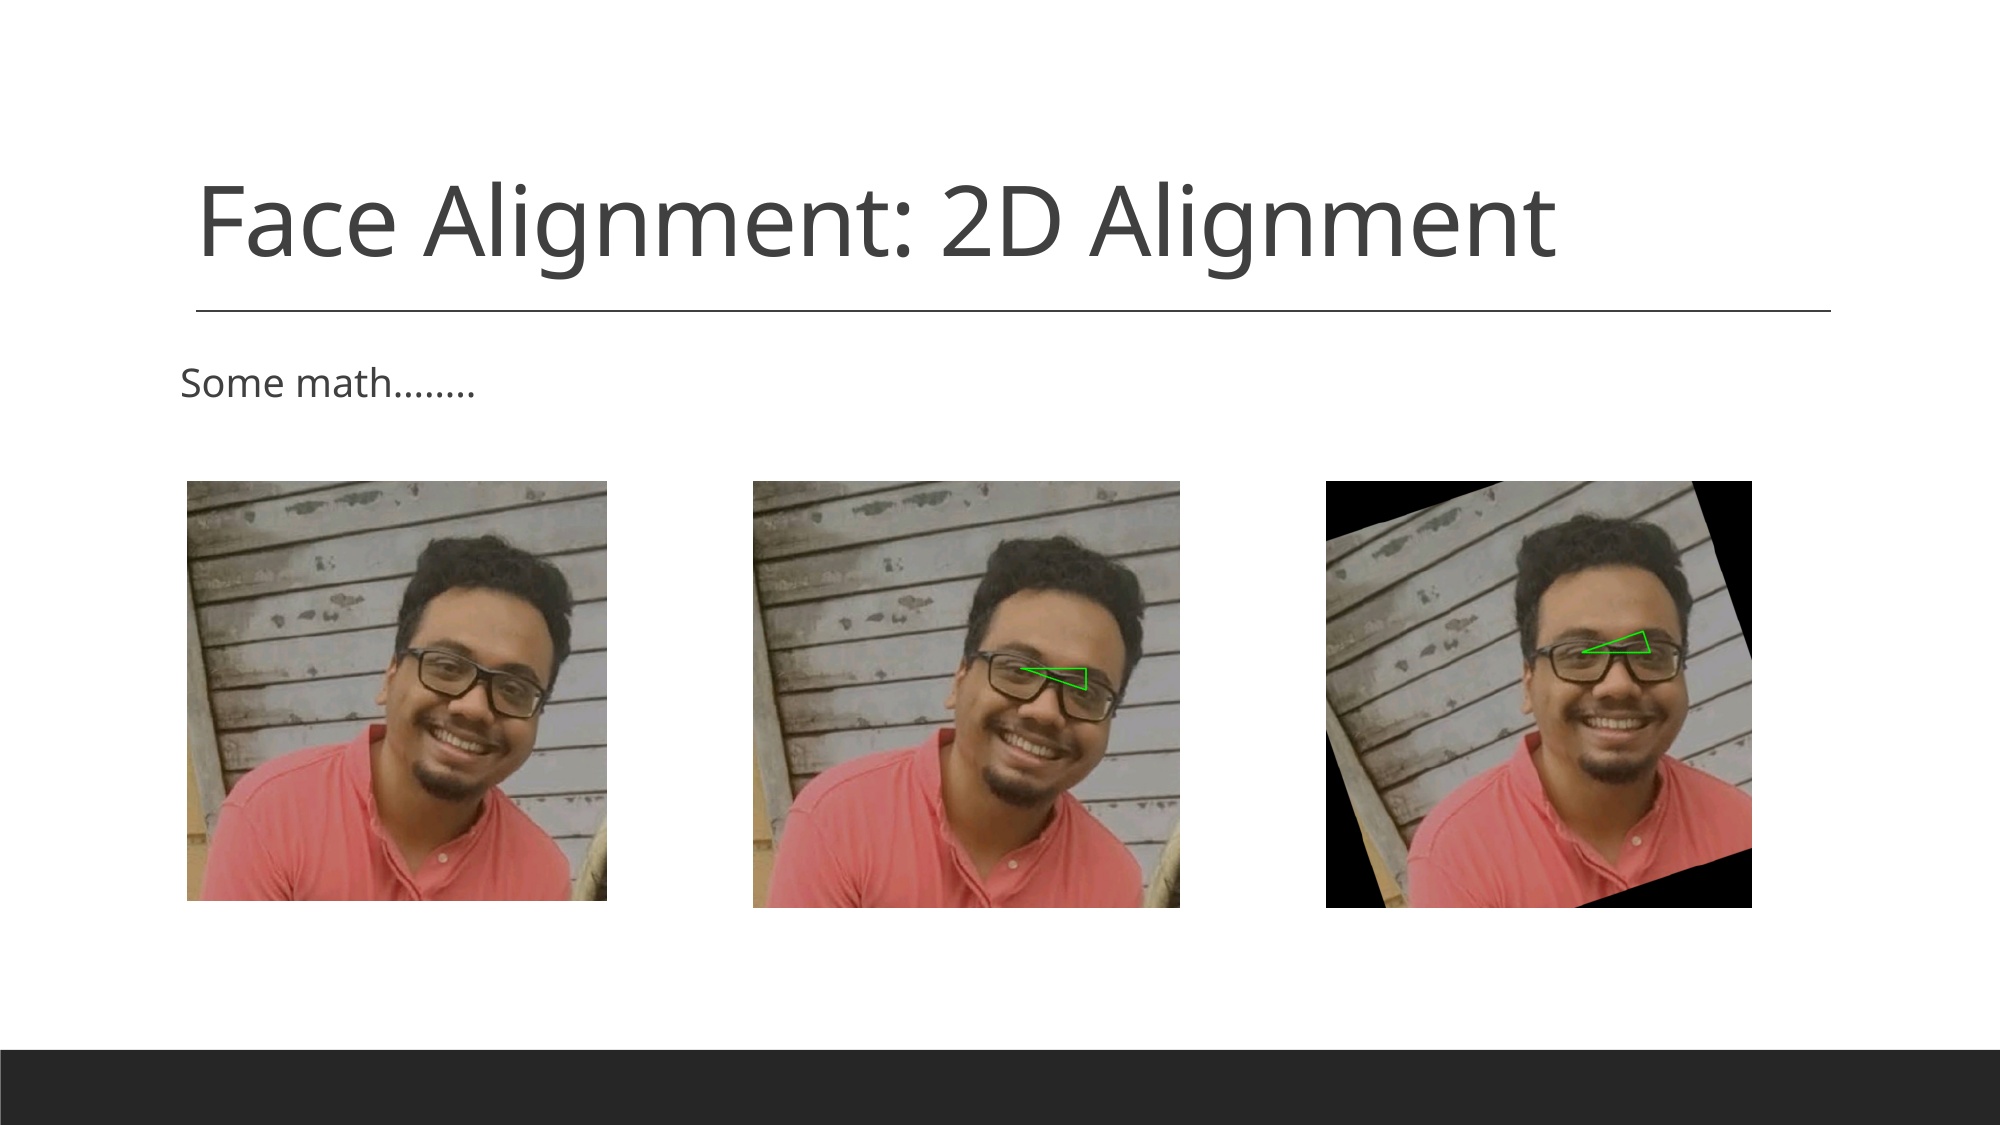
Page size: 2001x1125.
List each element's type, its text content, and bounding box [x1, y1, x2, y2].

picture [179, 474, 613, 908]
title Face Alignment: 2D Alignment [180, 47, 1830, 285]
picture [746, 474, 1186, 914]
list Some math…….. [180, 345, 1830, 963]
picture [1318, 474, 1759, 914]
